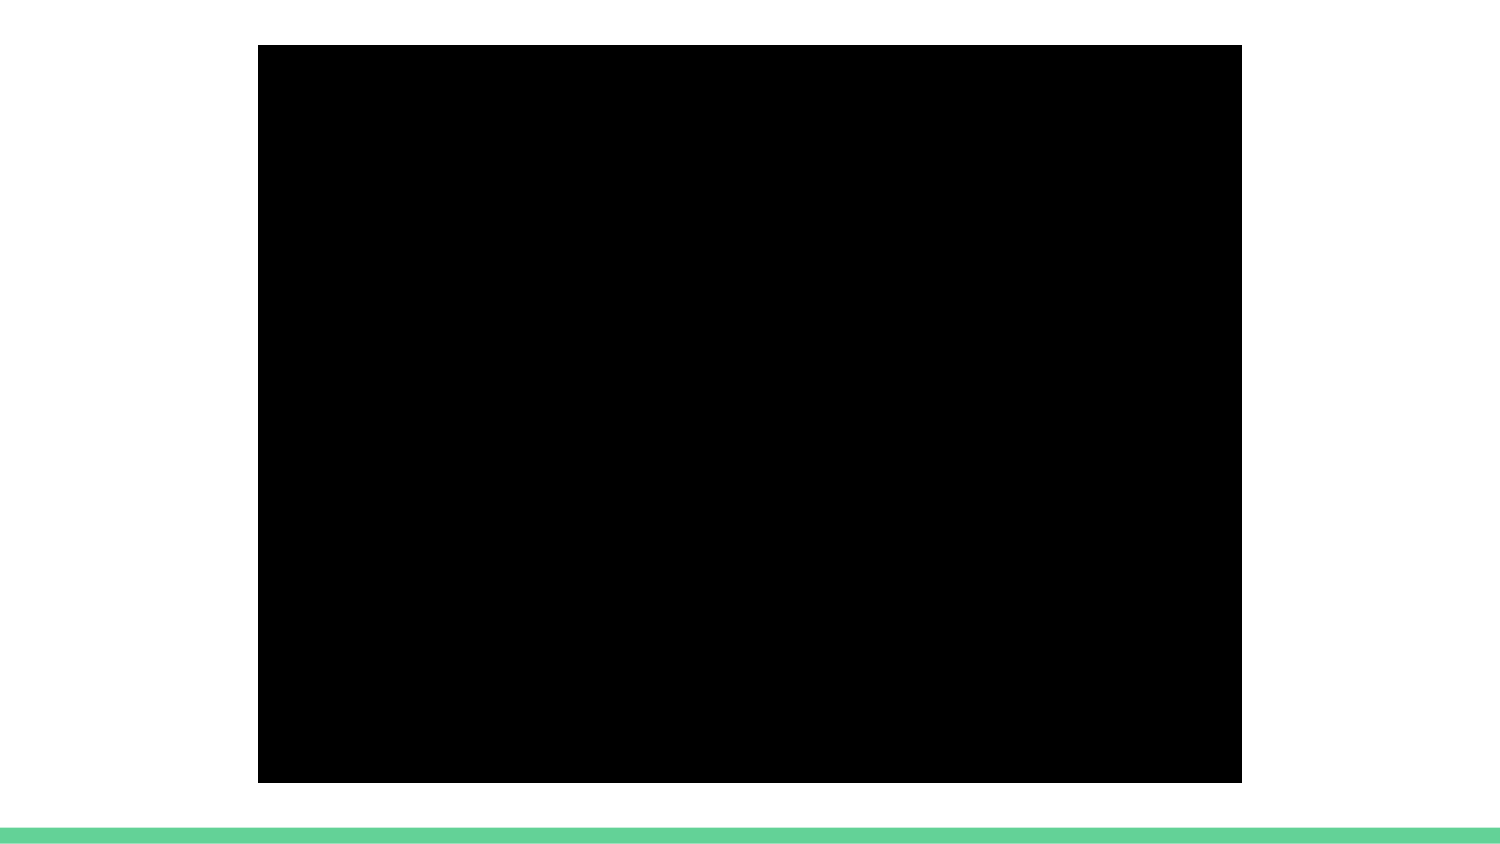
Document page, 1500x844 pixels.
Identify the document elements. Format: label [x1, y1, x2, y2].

picture [258, 44, 1242, 783]
